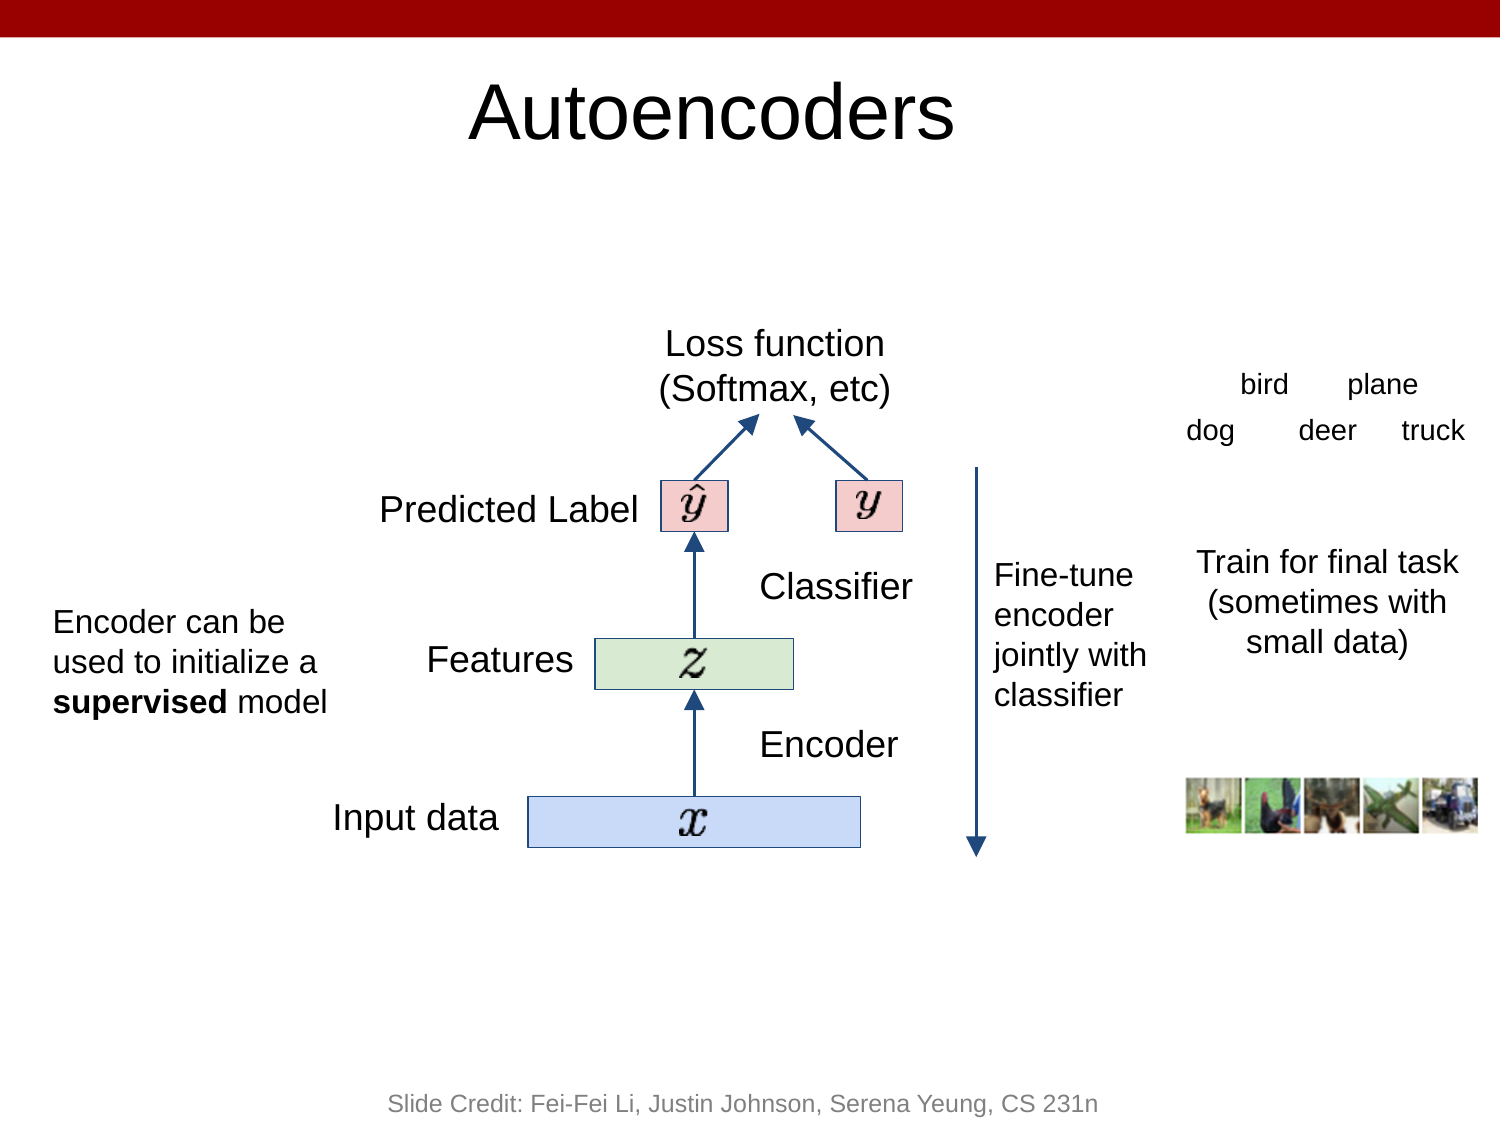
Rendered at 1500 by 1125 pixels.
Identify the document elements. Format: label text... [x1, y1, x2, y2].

text_box plane [1330, 350, 1436, 396]
text_box Slide Credit: Fei-Fei Li, Justin Johnson, Serena Yeung, CS 231n [299, 1049, 1188, 1125]
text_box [792, 414, 868, 481]
picture [1179, 777, 1479, 838]
text_box [660, 480, 693, 532]
picture [679, 647, 710, 678]
picture [679, 808, 710, 836]
text_box deer [1274, 396, 1380, 457]
text_box [695, 490, 728, 532]
text_box Encoder can be used to initialize a supervised model [37, 585, 371, 782]
title Autoencoders [37, 37, 1388, 179]
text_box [693, 413, 760, 481]
picture [856, 489, 883, 519]
text_box Predicted Label [345, 458, 654, 557]
text_box Classifier [744, 552, 954, 617]
text_box [835, 480, 903, 532]
text_box [527, 796, 861, 848]
text_box truck [1380, 396, 1487, 457]
text_box bird [1211, 350, 1318, 410]
text_box Fine-tune encoder jointly with classifier [980, 537, 1334, 734]
text_box Encoder [744, 710, 954, 775]
text_box Input data [270, 783, 514, 848]
text_box Train for final task (sometimes with small data) [1161, 525, 1495, 683]
picture [681, 483, 708, 523]
text_box dog [1157, 396, 1264, 457]
text_box [594, 638, 794, 690]
text_box Features [371, 624, 589, 690]
text_box Loss function (Softmax, etc) [600, 303, 950, 436]
